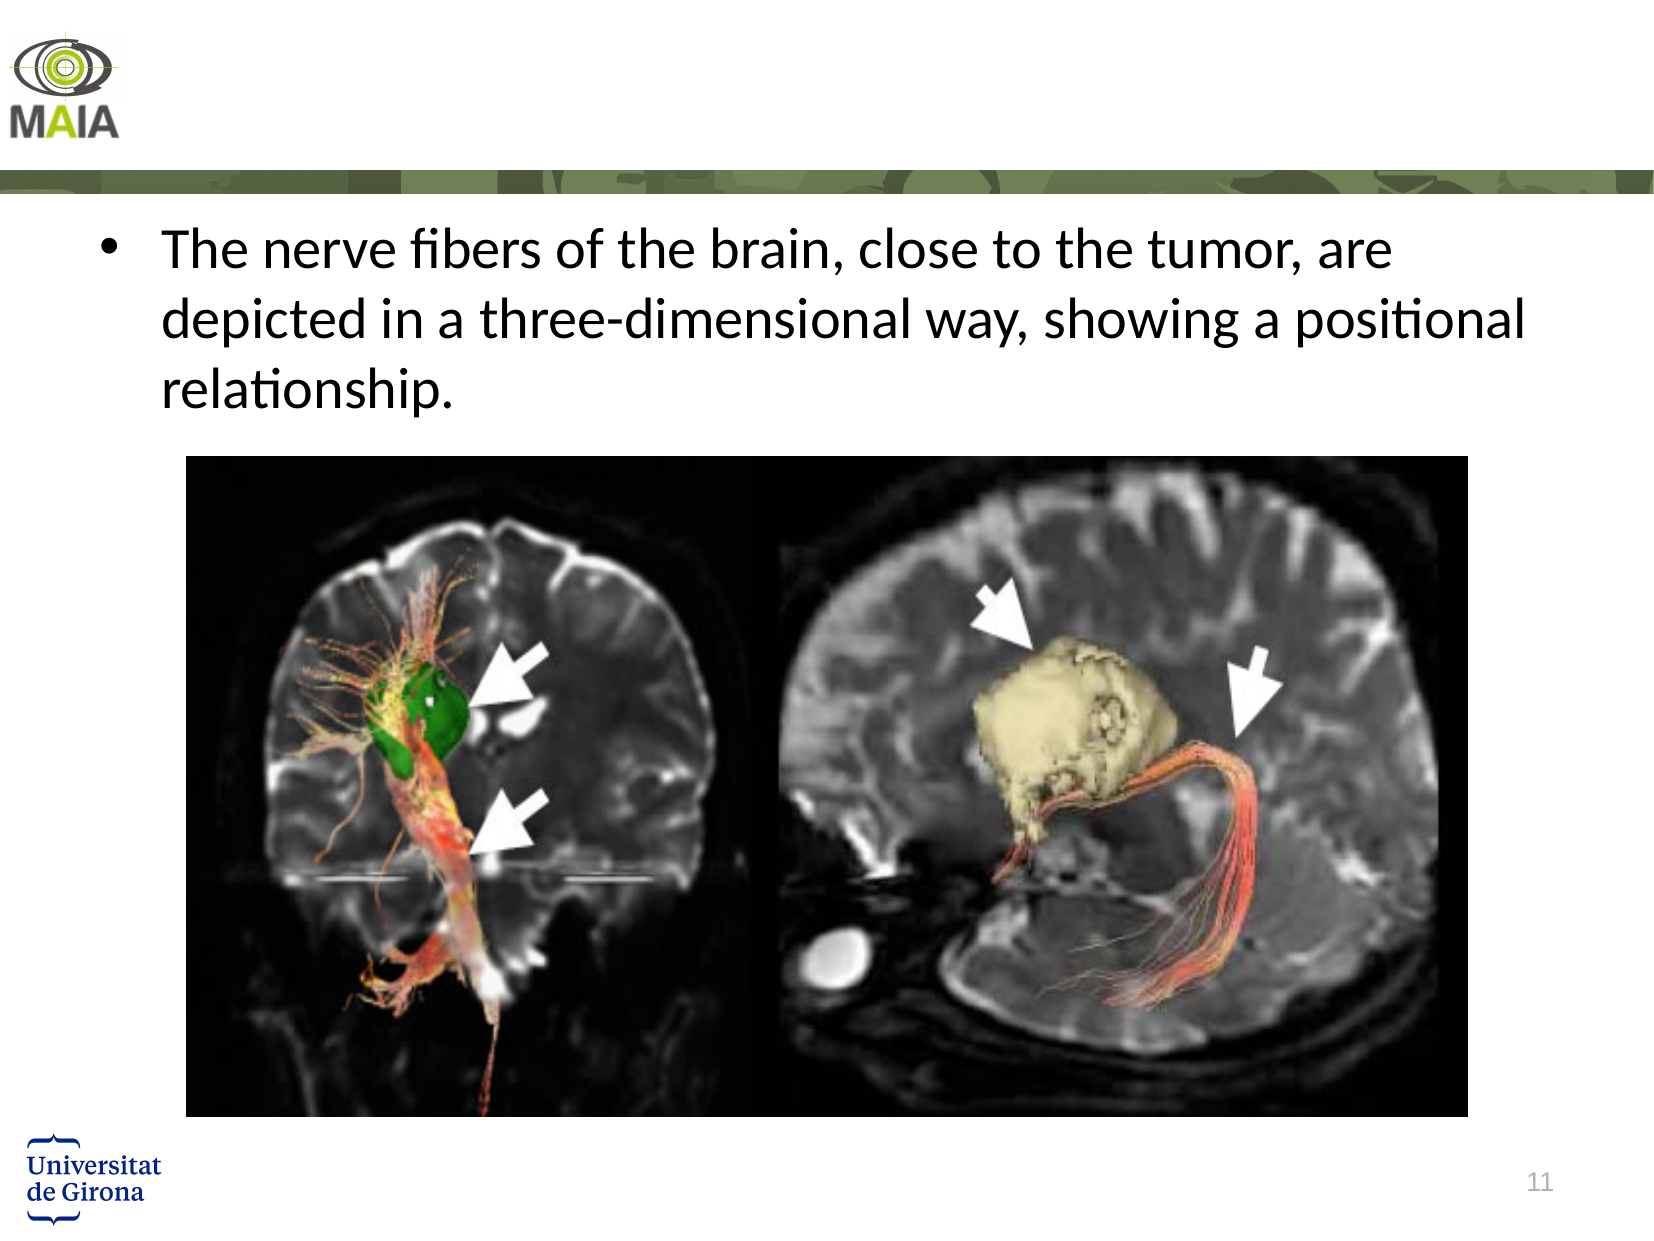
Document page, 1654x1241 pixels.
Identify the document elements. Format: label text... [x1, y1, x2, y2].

picture [8, 31, 123, 144]
list The nerve fibers of the brain, close to the tumor, are depicted in a three-dimensional way, showing a positional relationship. [82, 201, 1571, 1144]
slide_number 11 [1185, 1149, 1571, 1216]
picture [186, 455, 1468, 1117]
